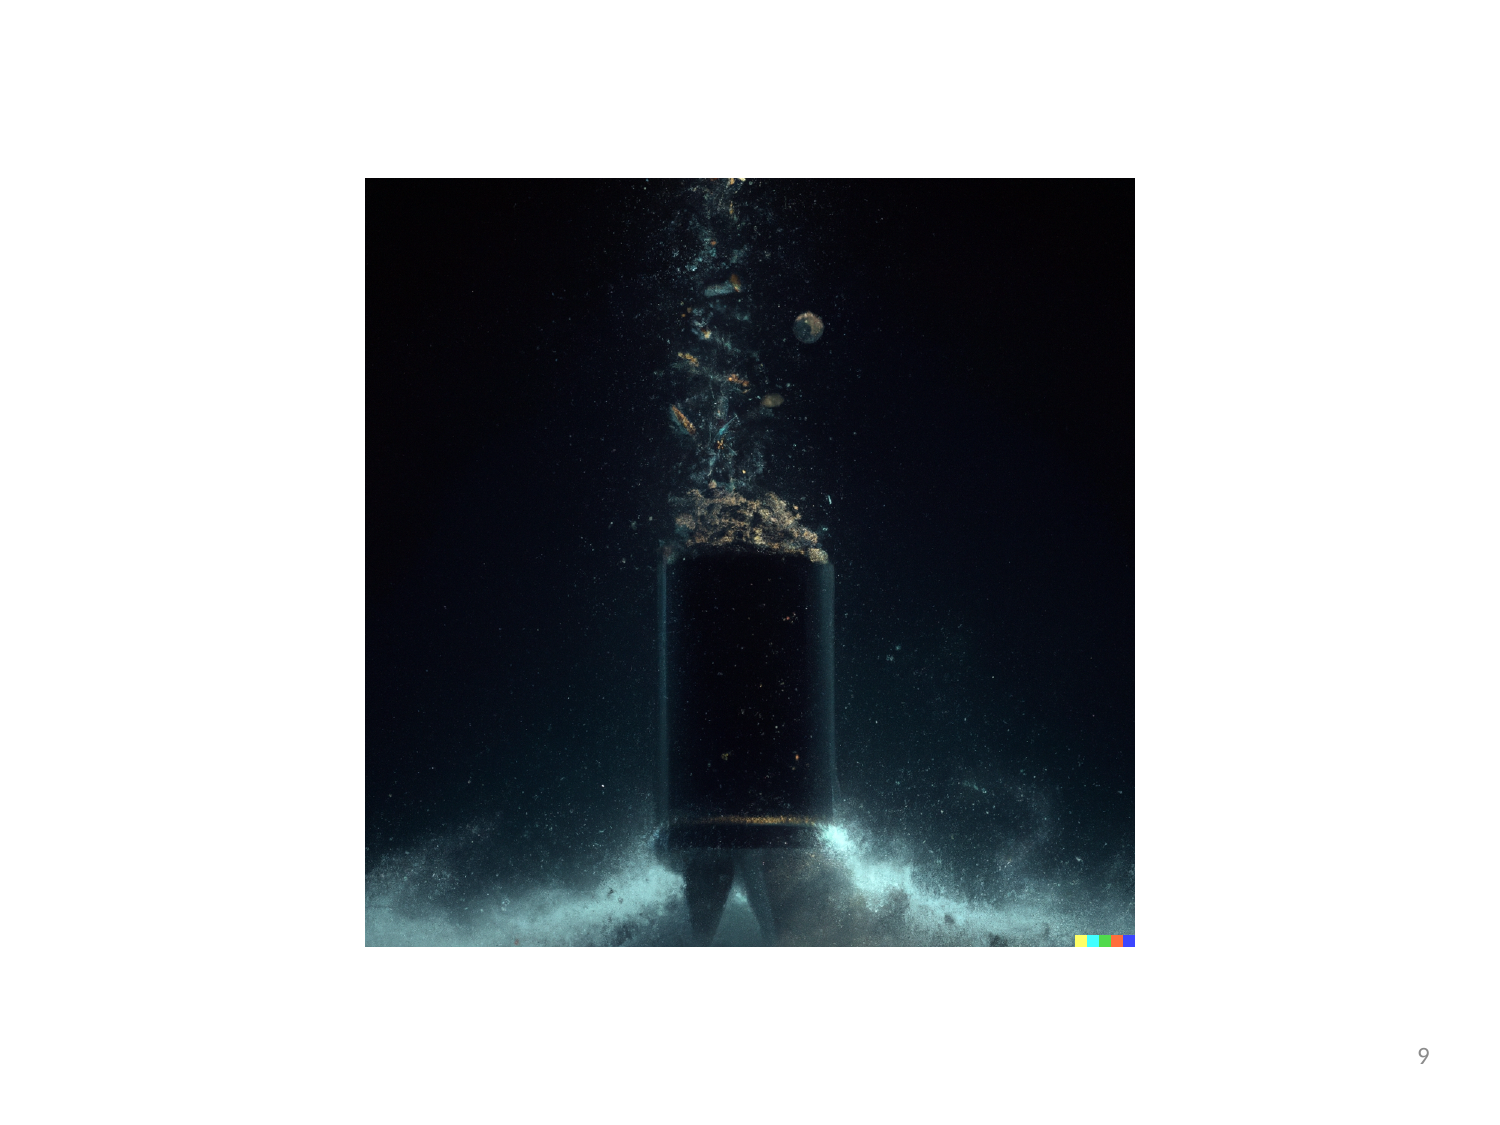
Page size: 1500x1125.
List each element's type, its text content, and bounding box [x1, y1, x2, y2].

slide_number 9 [1379, 1024, 1445, 1085]
picture [365, 178, 1135, 947]
